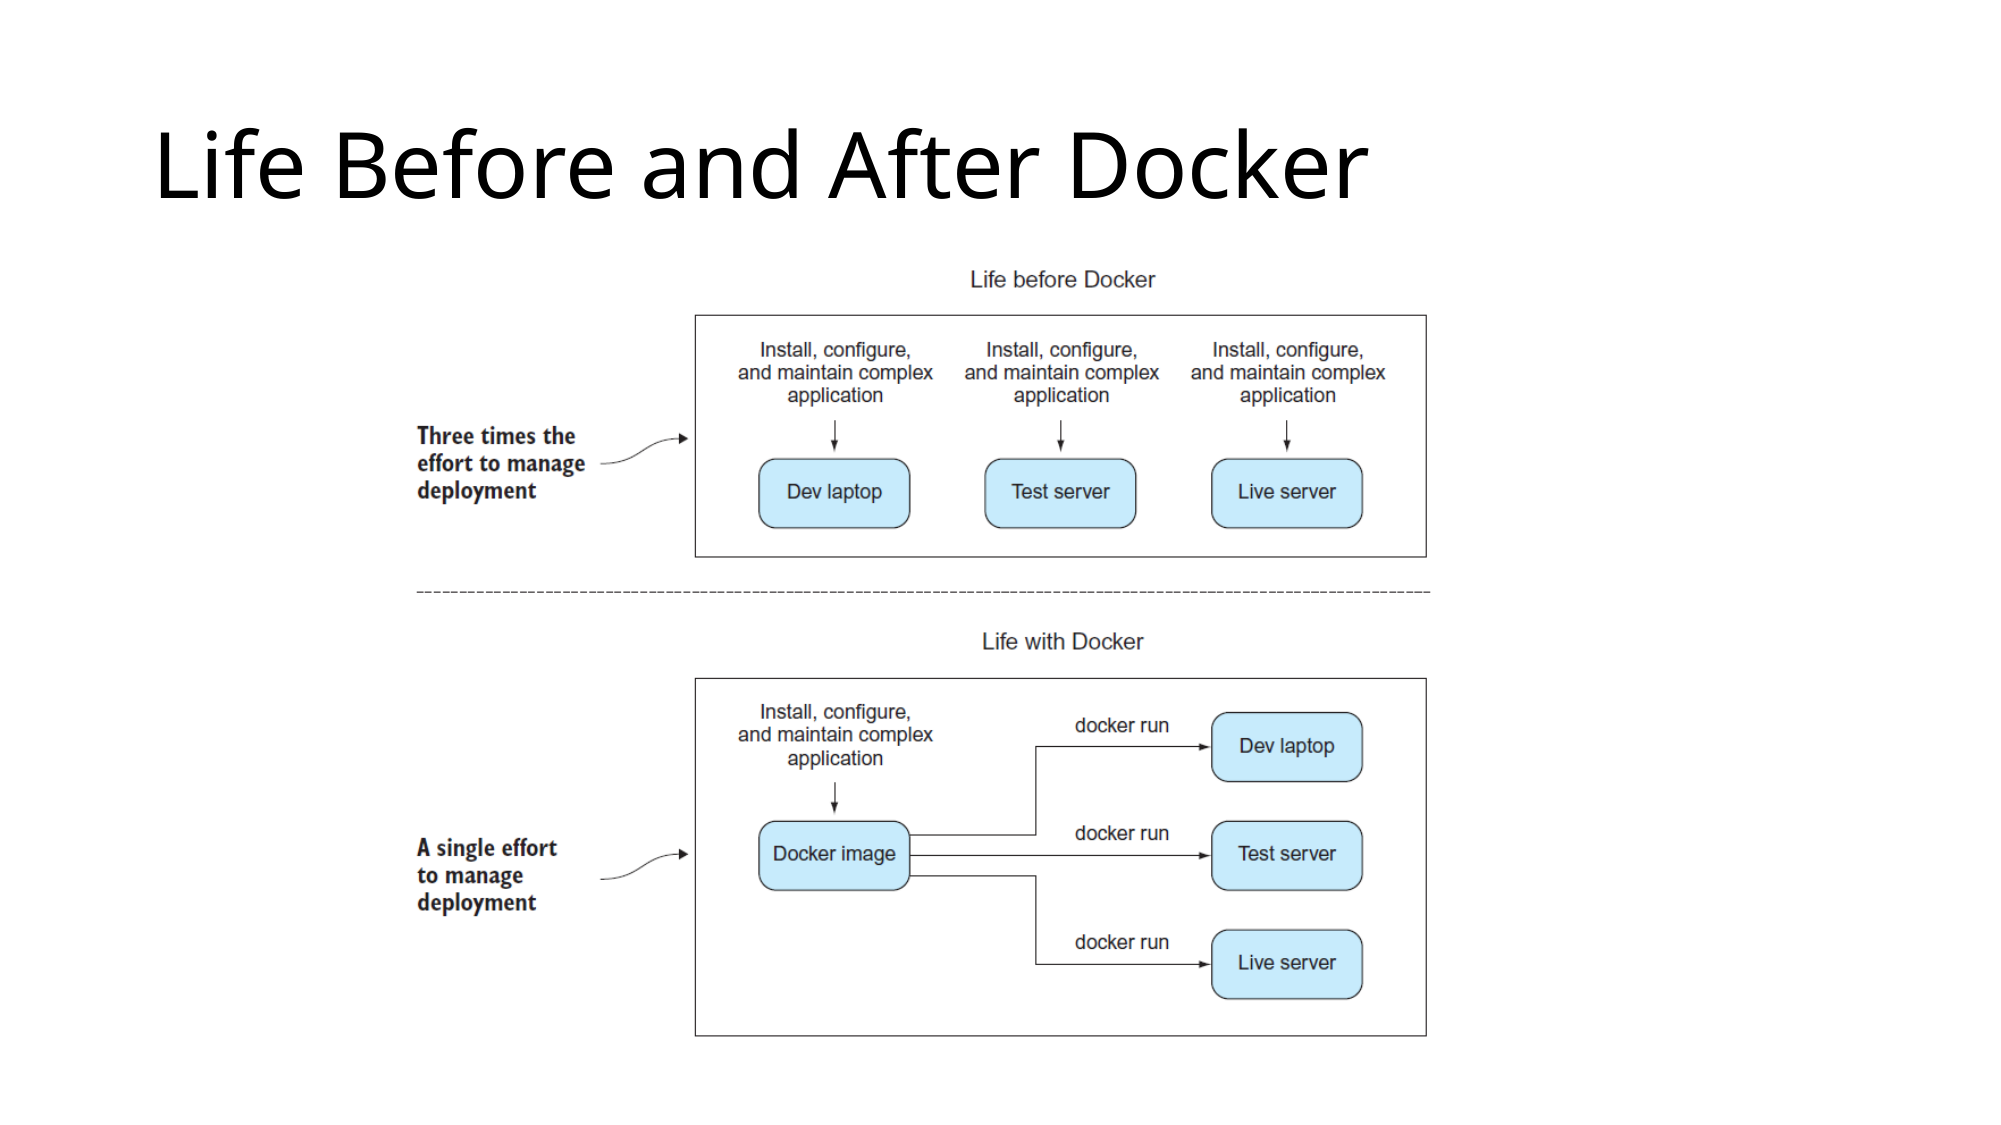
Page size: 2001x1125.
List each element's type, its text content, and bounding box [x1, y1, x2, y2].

title Life Before and After Docker [137, 59, 1863, 278]
picture [393, 241, 1453, 1049]
